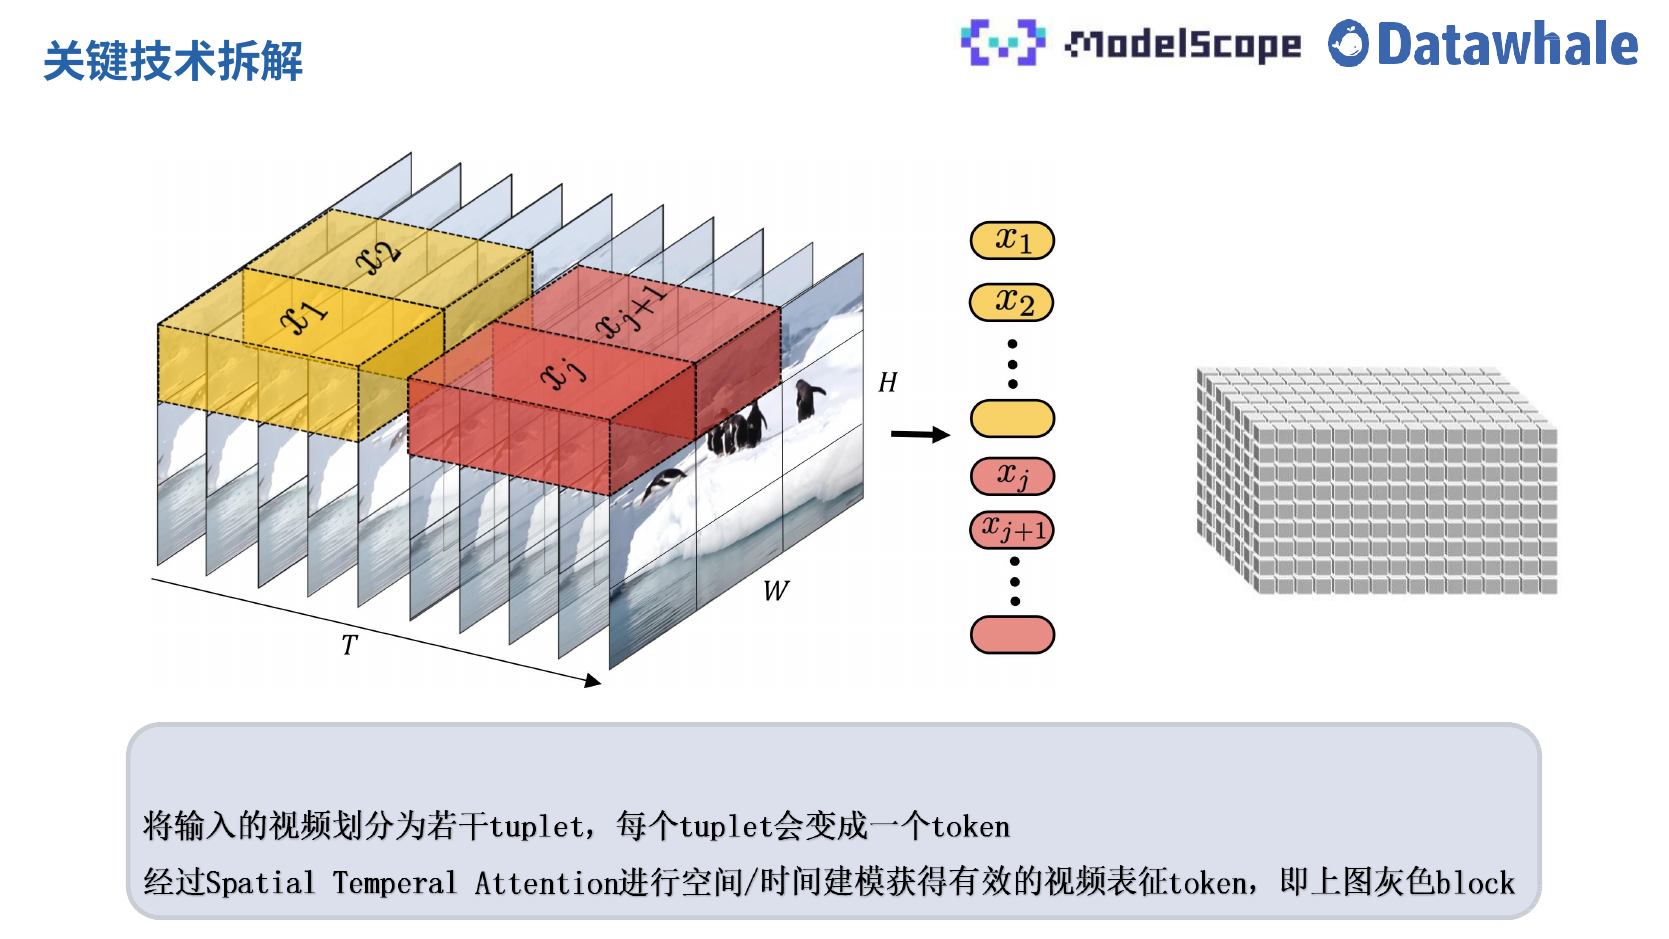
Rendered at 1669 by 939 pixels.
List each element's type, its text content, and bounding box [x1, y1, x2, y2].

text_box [1379, 19, 1638, 65]
picture [1328, 19, 1369, 68]
picture [1194, 358, 1562, 602]
picture [150, 148, 1058, 690]
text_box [125, 721, 1543, 921]
picture [953, 15, 1306, 68]
title 关键技术拆解 [39, 31, 307, 191]
